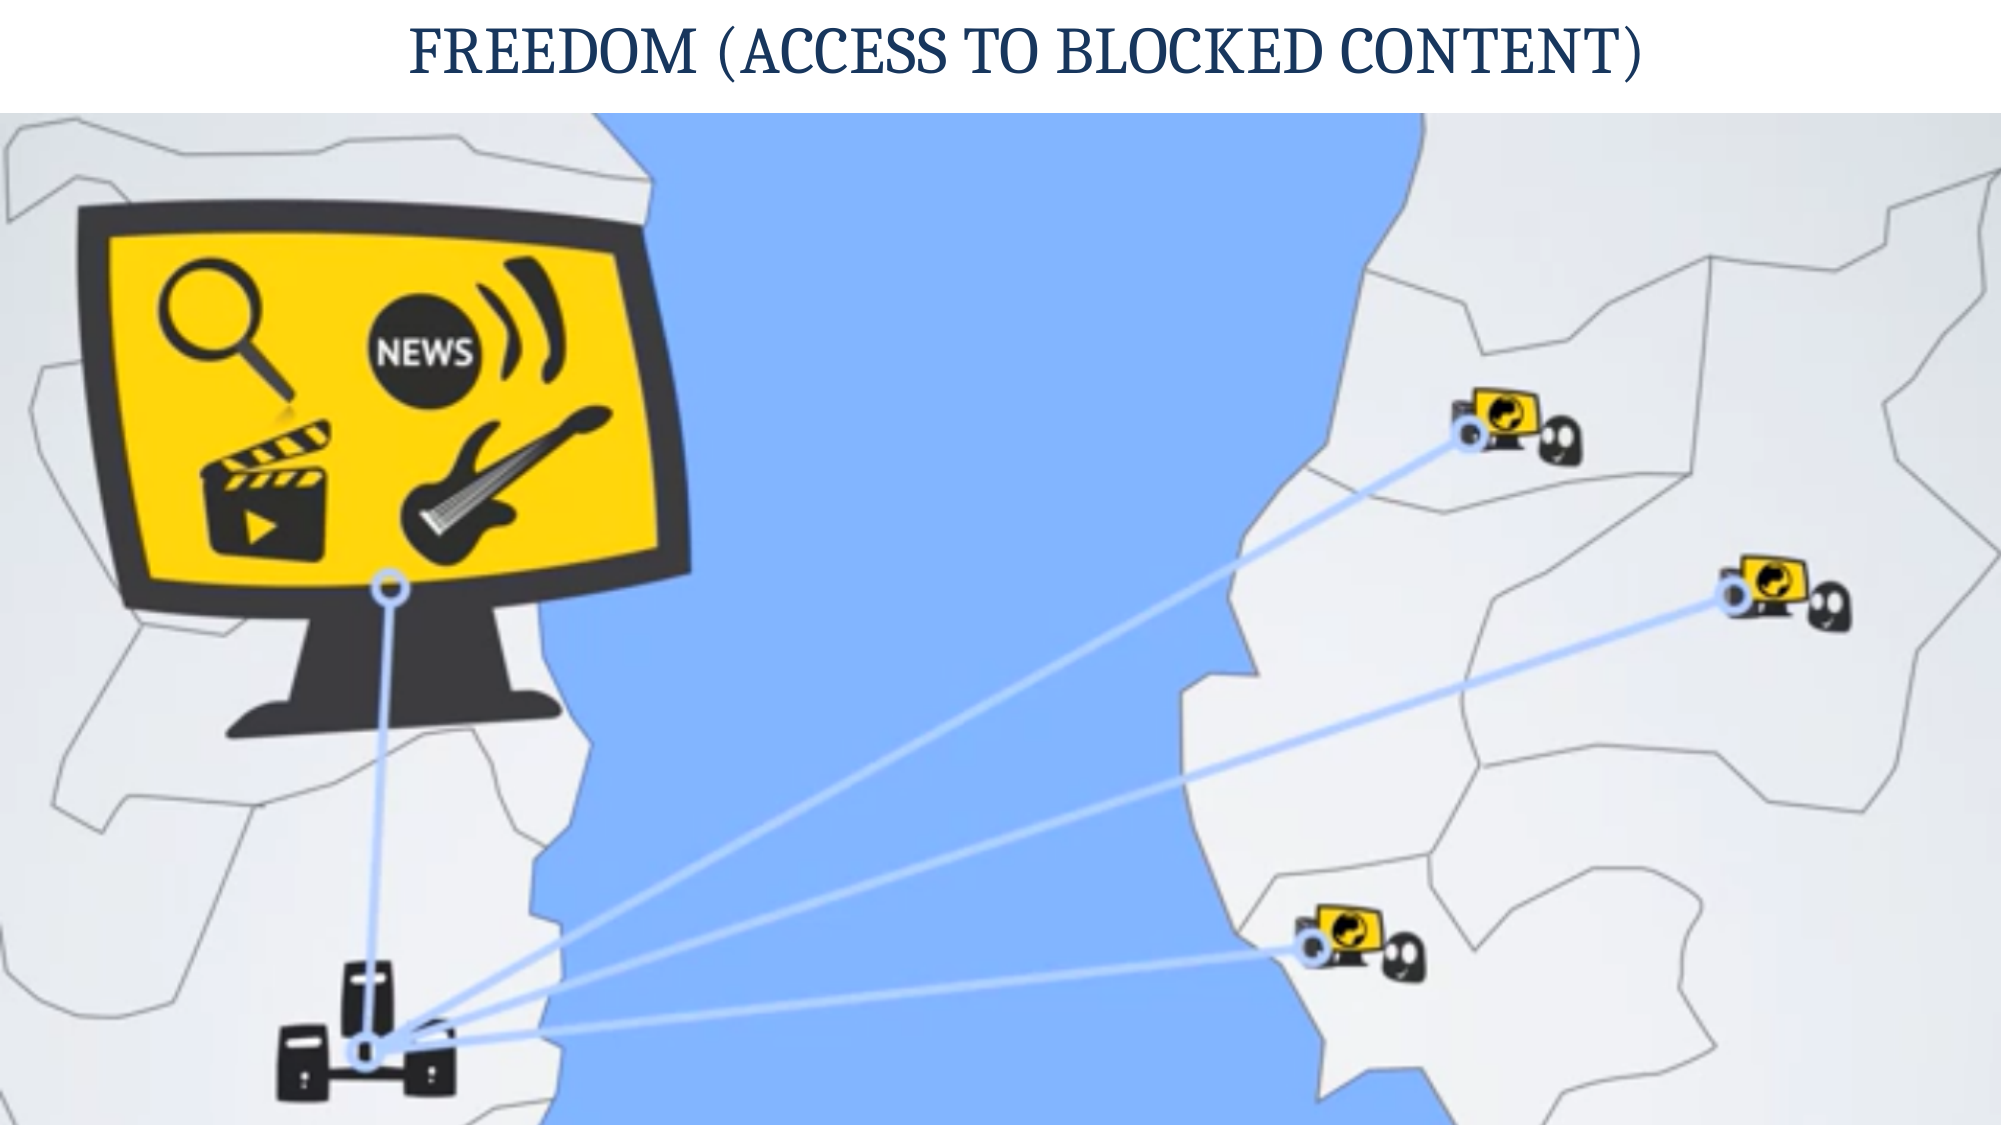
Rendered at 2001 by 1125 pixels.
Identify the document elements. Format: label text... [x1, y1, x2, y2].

picture [0, 112, 2001, 1125]
text_box FREEDOM (ACCESS TO BLOCKED CONTENT) [344, 0, 1713, 112]
